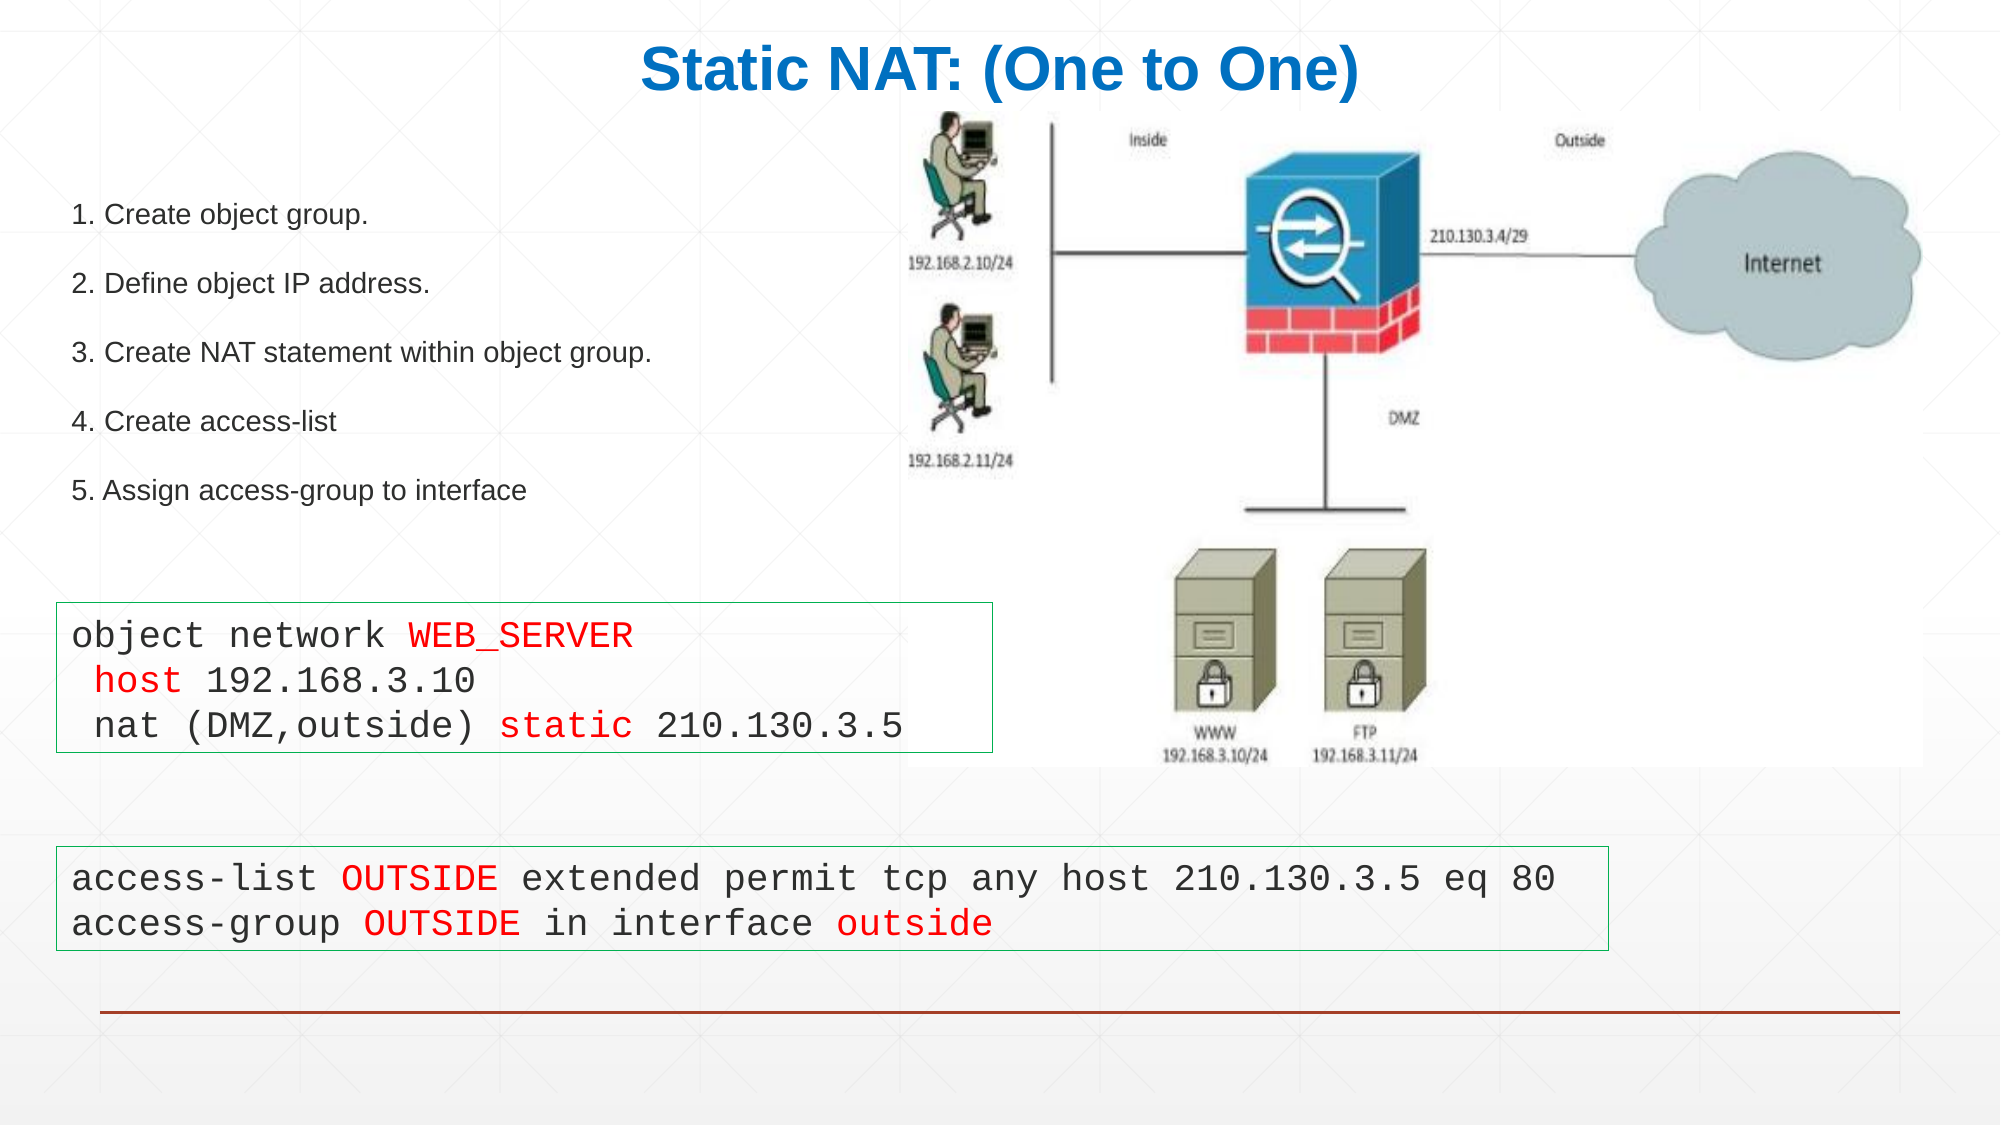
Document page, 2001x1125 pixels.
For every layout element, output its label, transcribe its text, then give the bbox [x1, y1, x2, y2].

text_box object network WEB_SERVER host 192.168.3.10 nat (DMZ,outside) static 210.130.3.5 [56, 602, 908, 753]
list 1. Create object group. 2. Define object IP address. 3. Create NAT statement within object group. 4. Create access-list 5. Assign access-group to interface [56, 192, 802, 522]
text_box access-list OUTSIDE extended permit tcp any host 210.130.3.5 eq 80 access-group OUTSIDE in interface outside [56, 846, 1609, 951]
picture [908, 111, 1925, 767]
title Static NAT: (One to One) [1, 2, 2000, 112]
